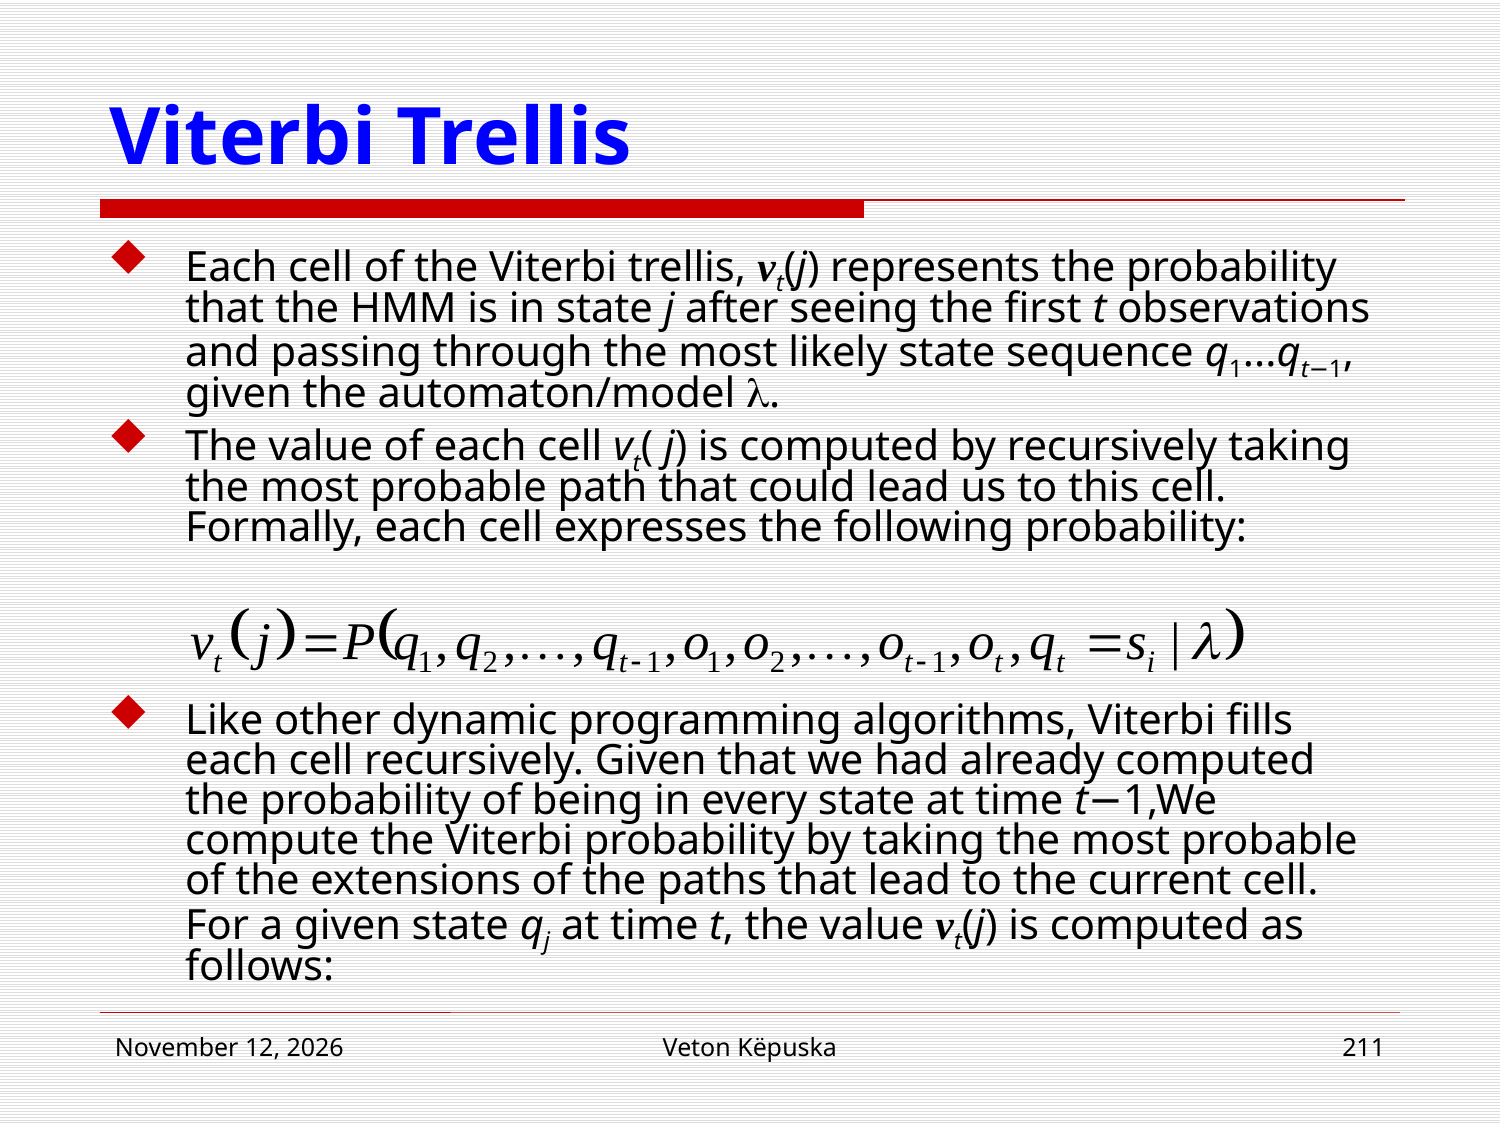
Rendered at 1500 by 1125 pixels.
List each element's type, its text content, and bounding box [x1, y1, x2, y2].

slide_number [99, 1024, 426, 1103]
title Viterbi Trellis [93, 49, 1407, 188]
footer Veton Këpuska [512, 1024, 988, 1103]
slide_number 211 [1074, 1024, 1401, 1103]
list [182, 606, 1274, 687]
list Each cell of the Viterbi trellis, vt(j) represents the probability that the HMM is in state j after seeing the first t observations and passing through the most likely state sequence q1...qt−1, given the automaton/model l. The value of each cell vt( j) is computed by recursively taking the most probable path that could lead us to this cell. Formally, each cell expresses the following probability: Like other dynamic programming algorithms, Viterbi fills each cell recursively. Given that we had already computed the probability of being in every state at time t−1,We compute the Viterbi probability by taking the most probable of the extensions of the paths that lead to the current cell. For a given state qj at time t, the value vt(j) is computed as follows: [92, 237, 1406, 988]
